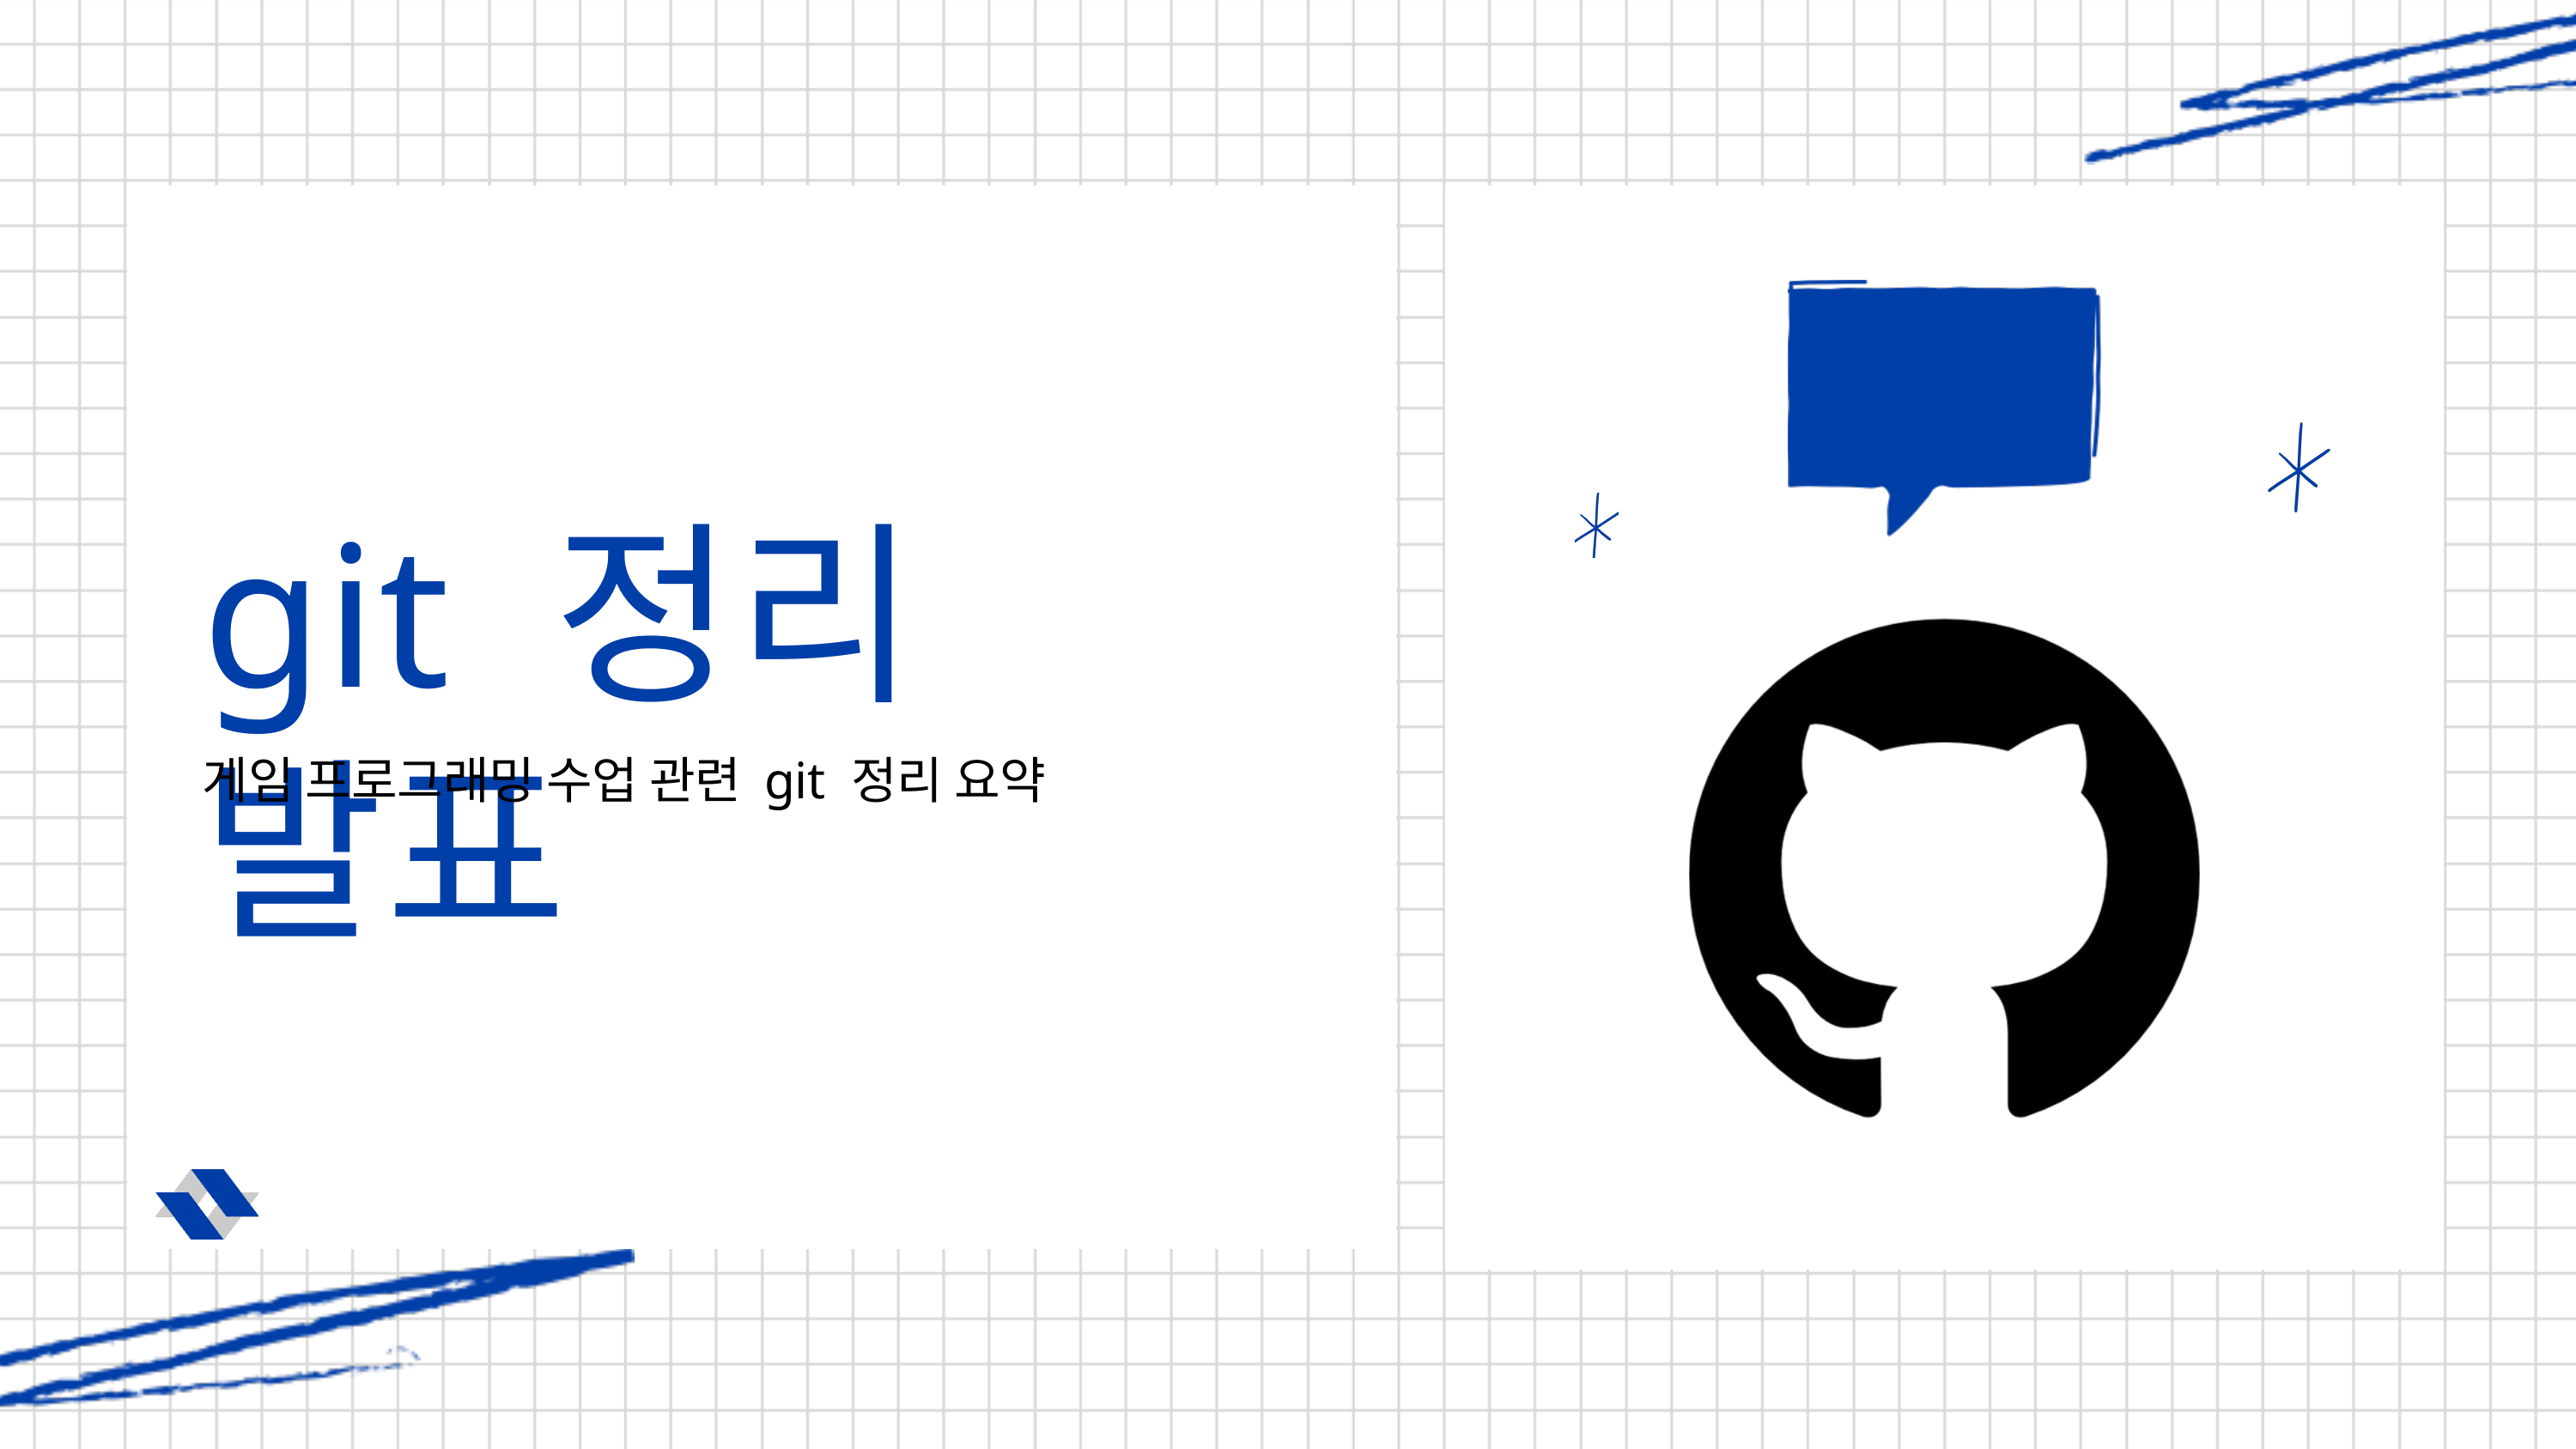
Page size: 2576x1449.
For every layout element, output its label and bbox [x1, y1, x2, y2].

text_box [2083, 0, 2576, 165]
text_box [0, 0, 2576, 1449]
text_box [0, 1249, 635, 1449]
text_box [1444, 185, 2444, 1270]
text_box [202, 491, 1322, 809]
text_box [127, 185, 1397, 1250]
